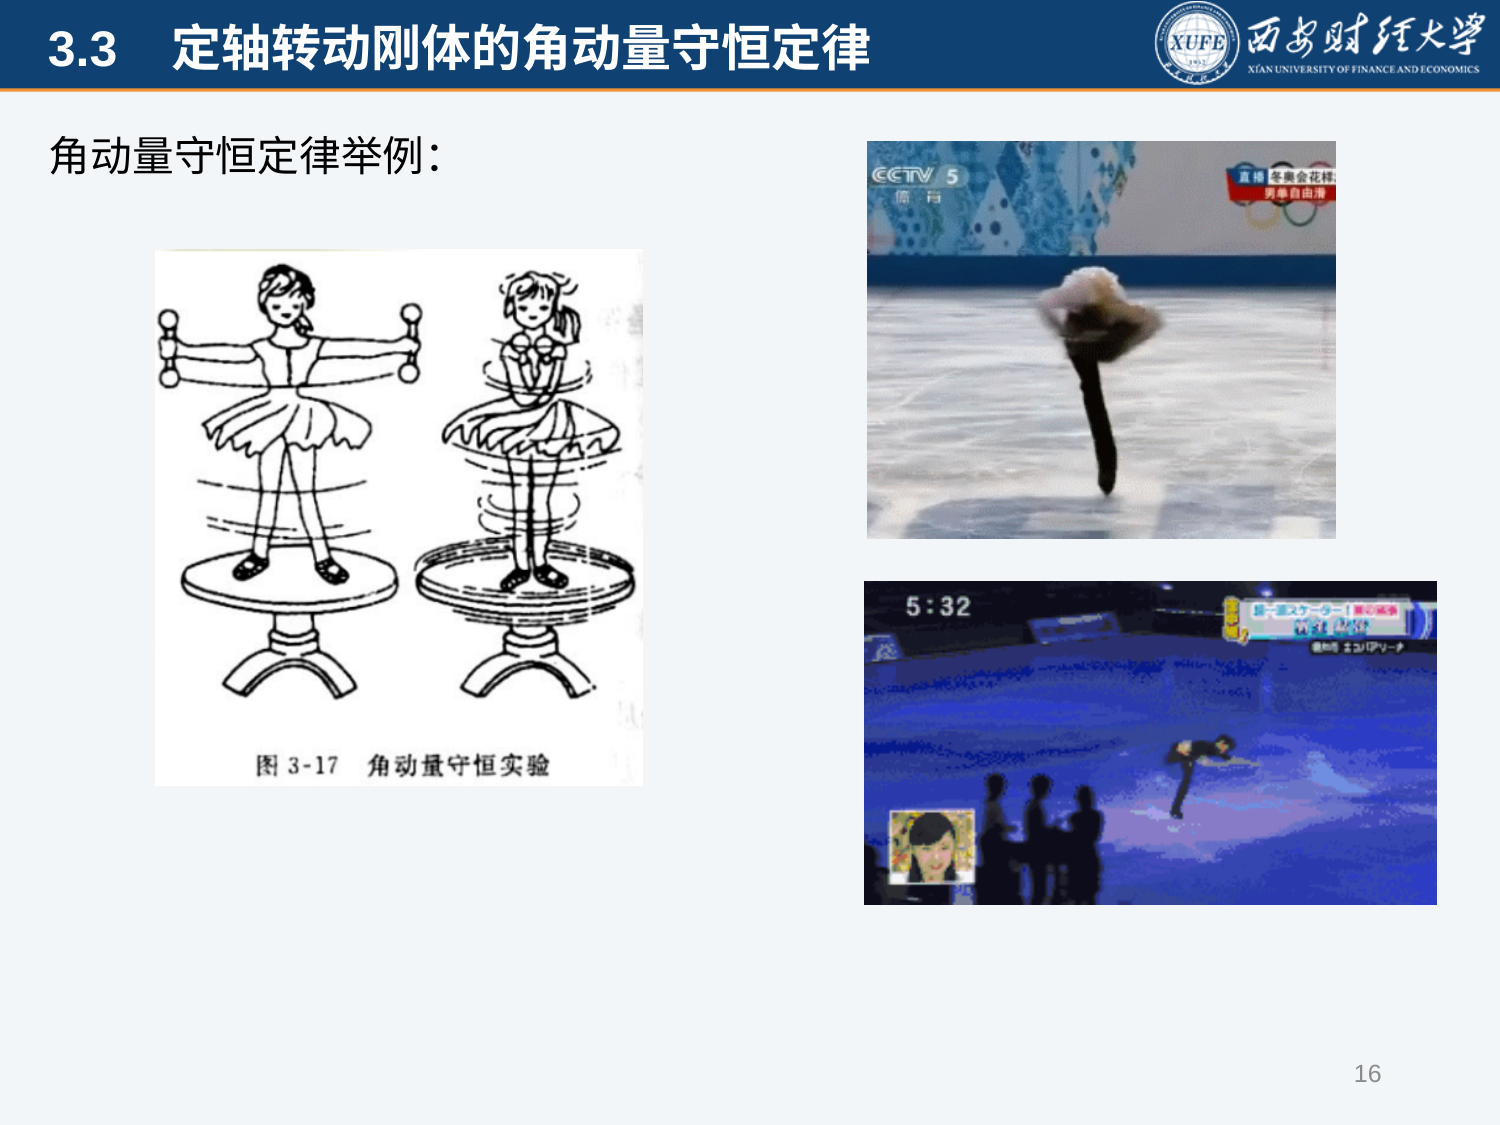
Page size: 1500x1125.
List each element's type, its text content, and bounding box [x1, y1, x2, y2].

picture [155, 249, 643, 786]
picture [1154, 1, 1486, 85]
slide_number 16 [1335, 1042, 1397, 1103]
picture [867, 141, 1336, 539]
picture [864, 581, 1437, 905]
text_box 角动量守恒定律举例： [34, 122, 482, 188]
